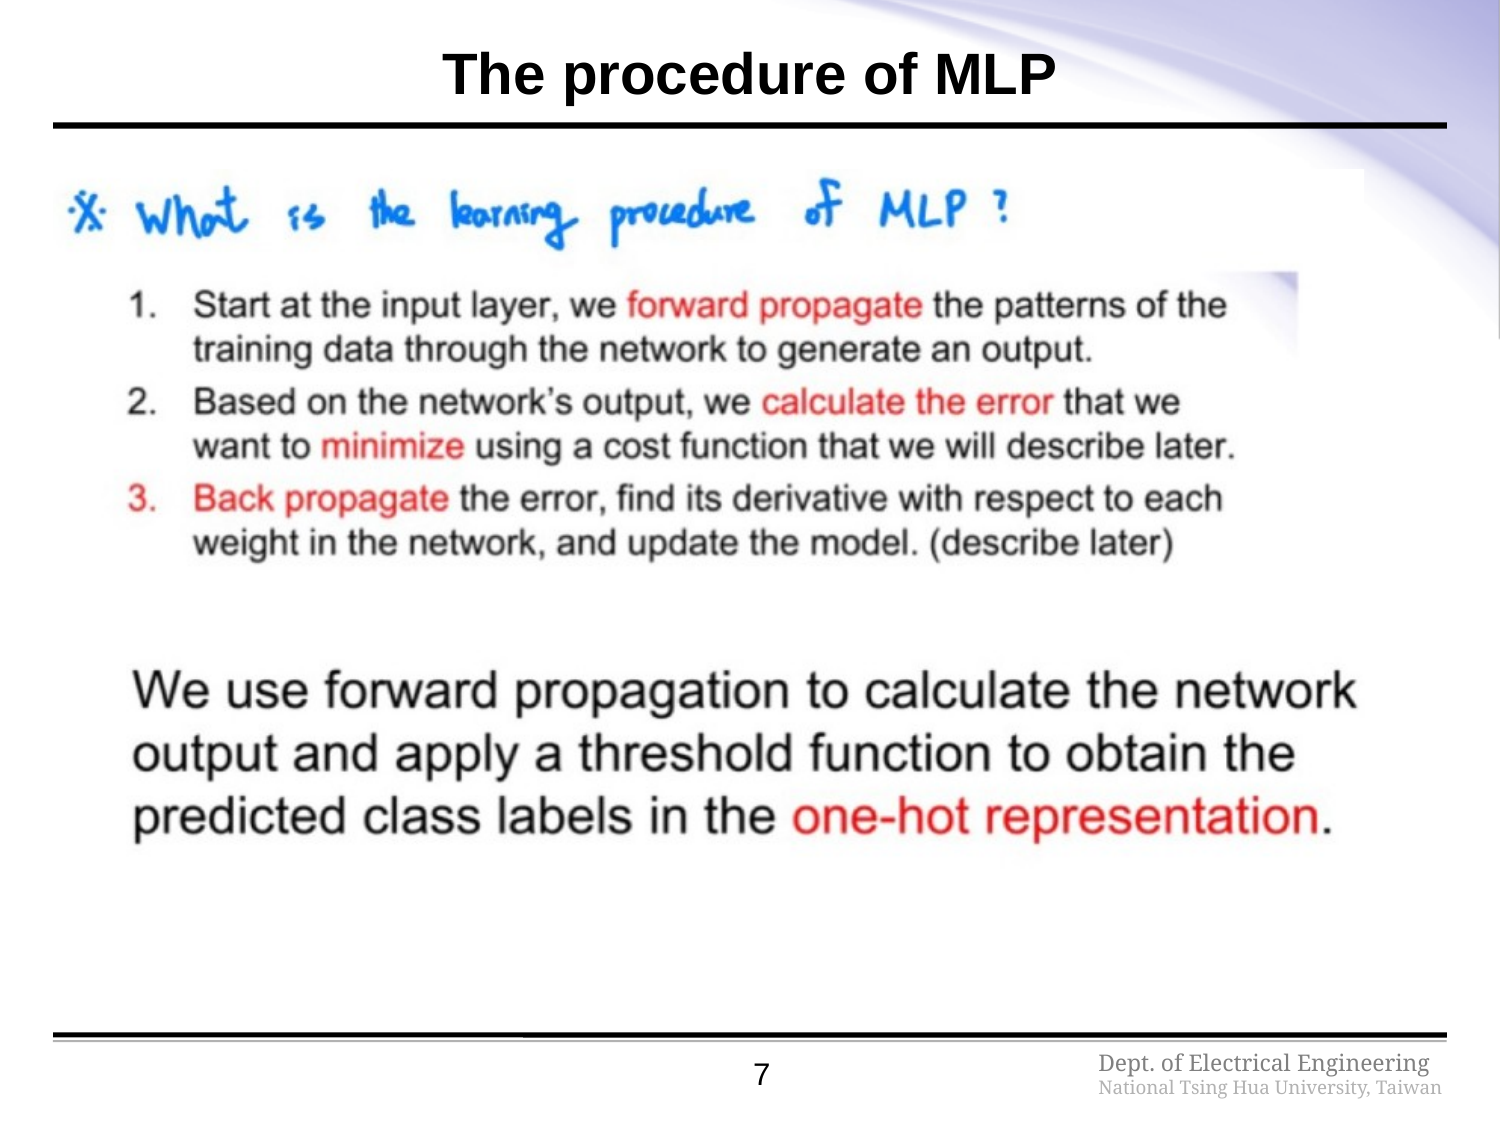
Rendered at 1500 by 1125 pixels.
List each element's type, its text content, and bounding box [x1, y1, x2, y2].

slide_number 7 [643, 1046, 881, 1095]
title The procedure of MLP [64, 35, 1436, 108]
picture [768, 0, 1500, 350]
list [52, 169, 1365, 941]
